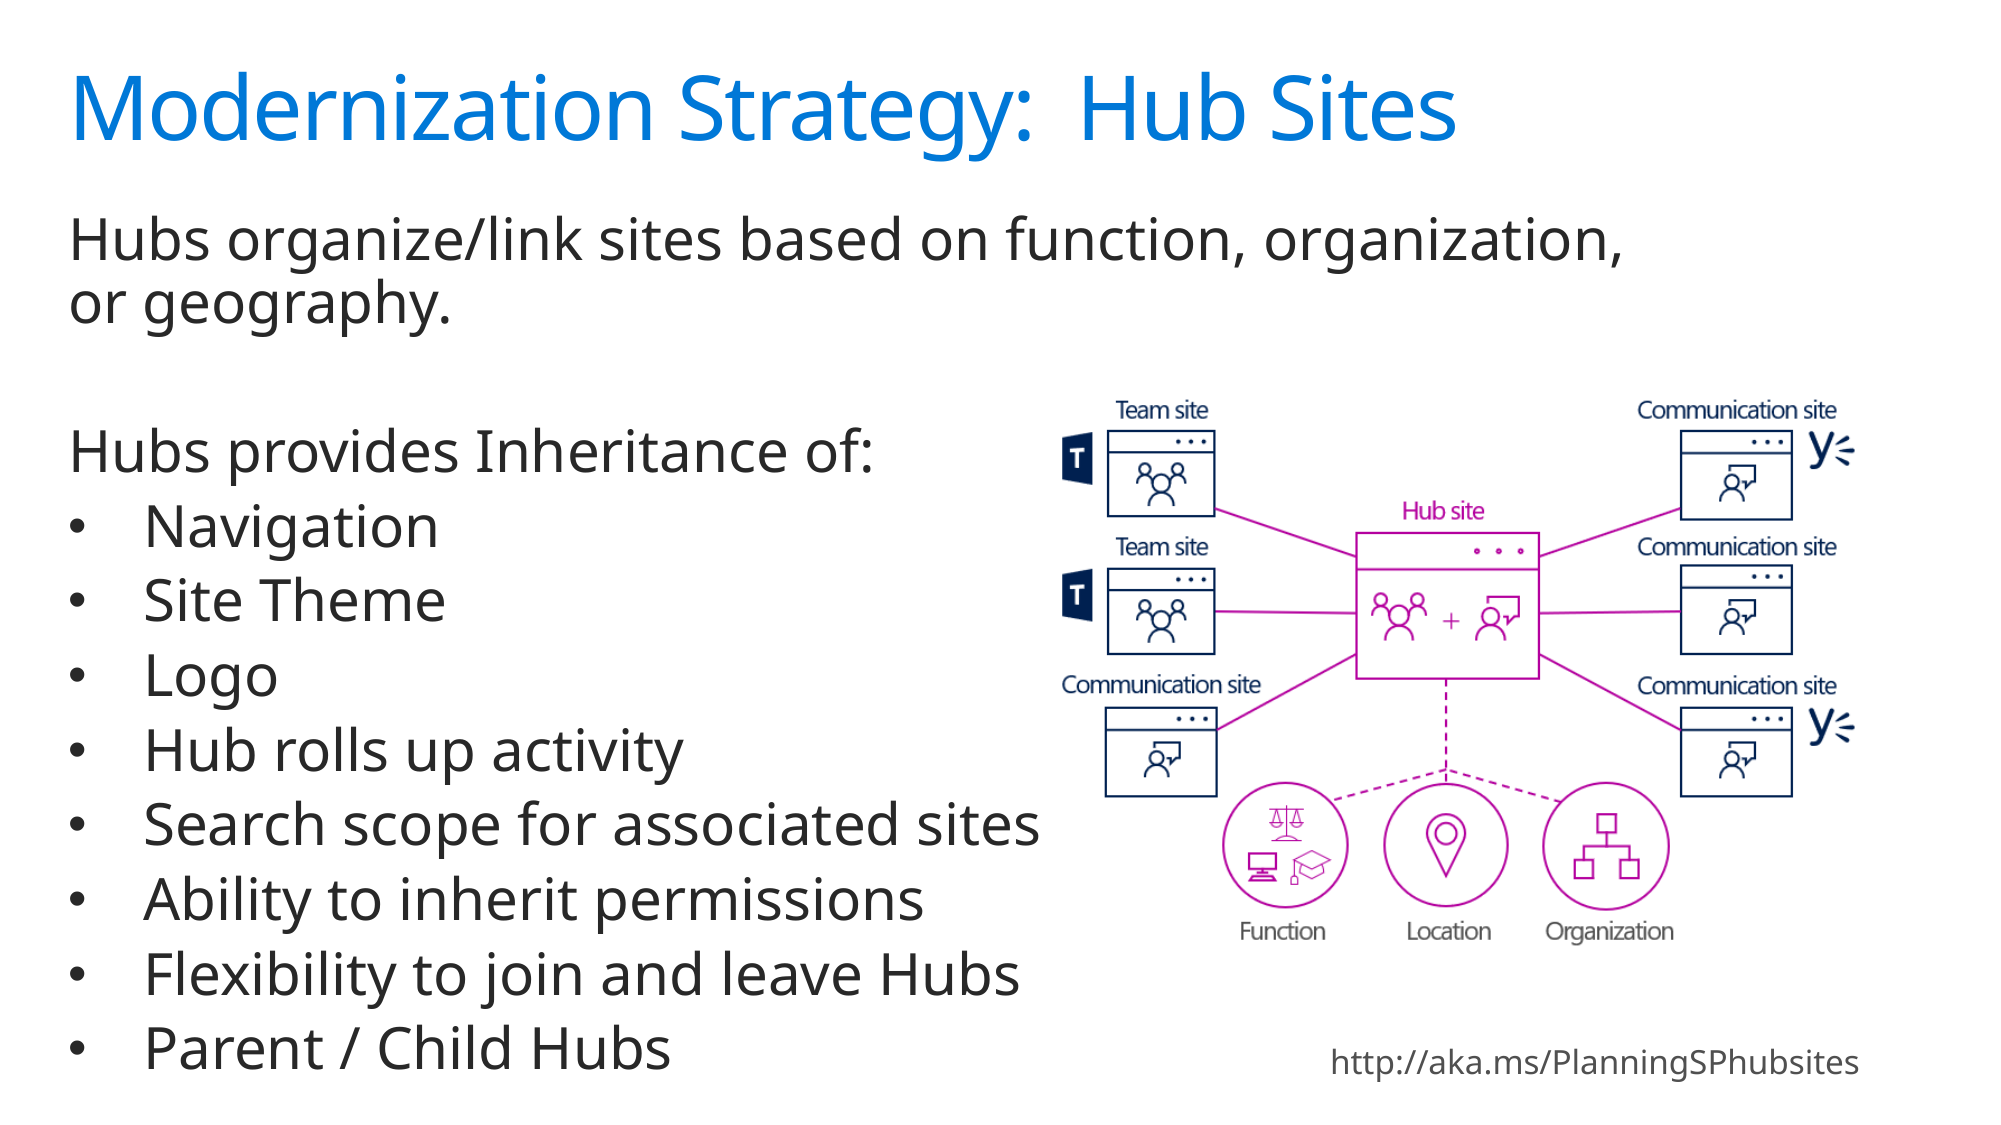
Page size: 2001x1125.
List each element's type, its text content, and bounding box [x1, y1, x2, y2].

list Hubs organize/link sites based on function, organization, or geography. Hubs provides Inheritance of: Navigation Site Theme Logo Hub rolls up activity Search scope for associated sites Ability to inherit permissions Flexibility to join and leave Hubs Parent / Child Hubs [44, 195, 1707, 1098]
picture [1012, 375, 1924, 960]
text_box http://aka.ms/PlanningSPhubsites [1315, 1033, 1885, 1094]
title Modernization Strategy: Hub Sites [44, 47, 1957, 196]
